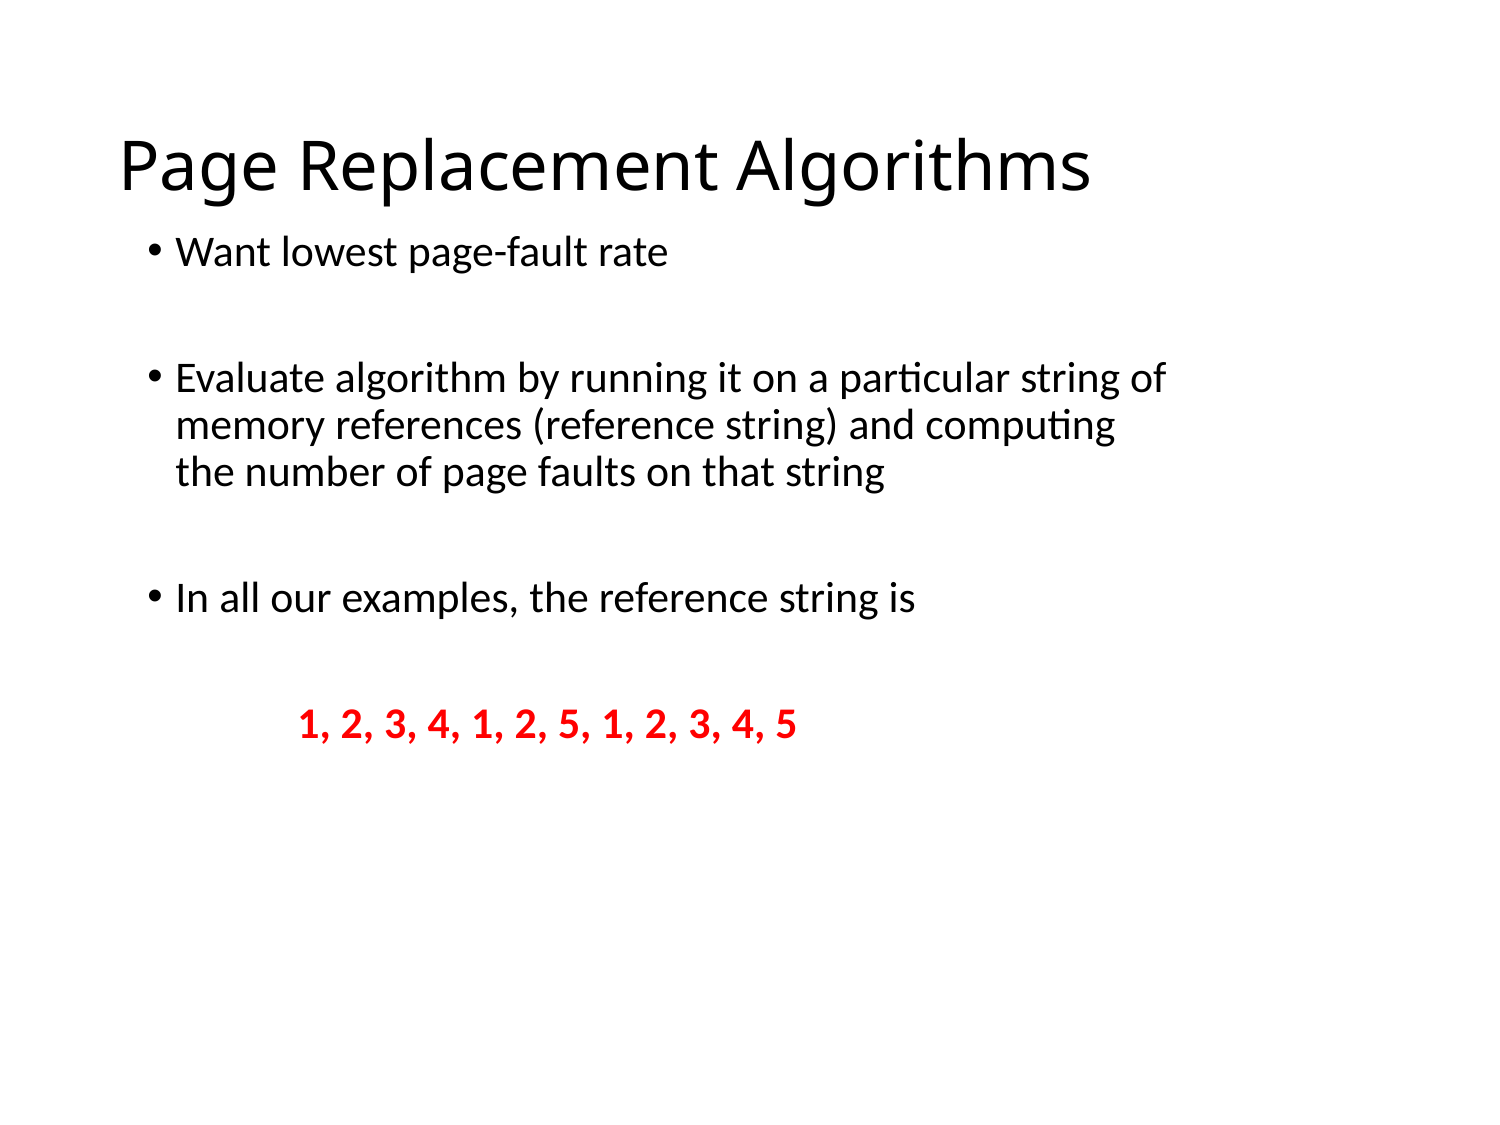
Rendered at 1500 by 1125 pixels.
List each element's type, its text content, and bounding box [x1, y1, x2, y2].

title Page Replacement Algorithms [103, 59, 1397, 278]
list Want lowest page-fault rate Evaluate algorithm by running it on a particular string of memory references (reference string) and computing the number of page faults on that string In all our examples, the reference string is 1, 2, 3, 4, 1, 2, 5, 1, 2, 3, 4, 5 [132, 221, 1192, 938]
